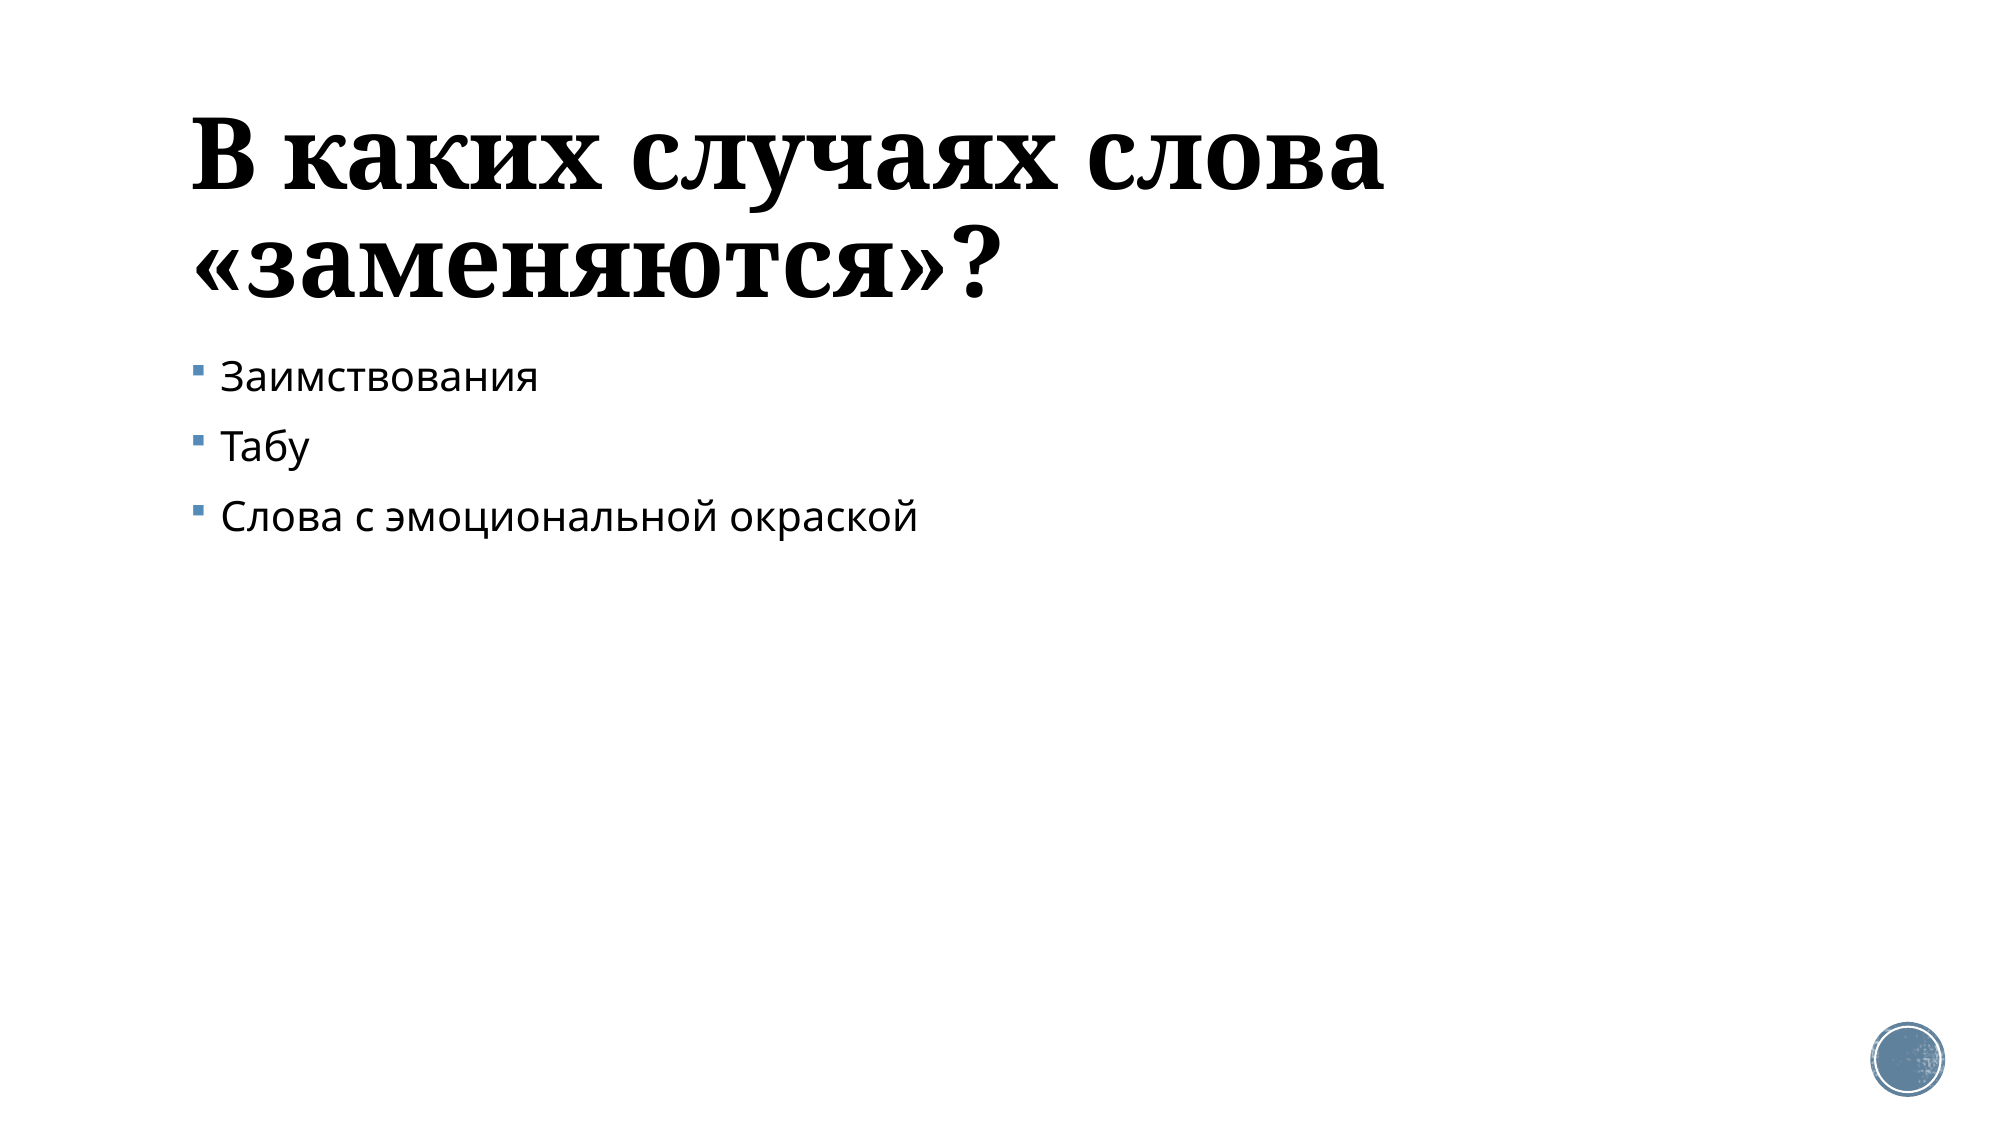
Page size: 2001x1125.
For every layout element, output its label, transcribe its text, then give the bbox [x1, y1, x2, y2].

list Заимствования Табу Слова с эмоциональной окраской [175, 348, 1826, 1013]
title В каких случаях слова «заменяются»? [175, 79, 1826, 344]
